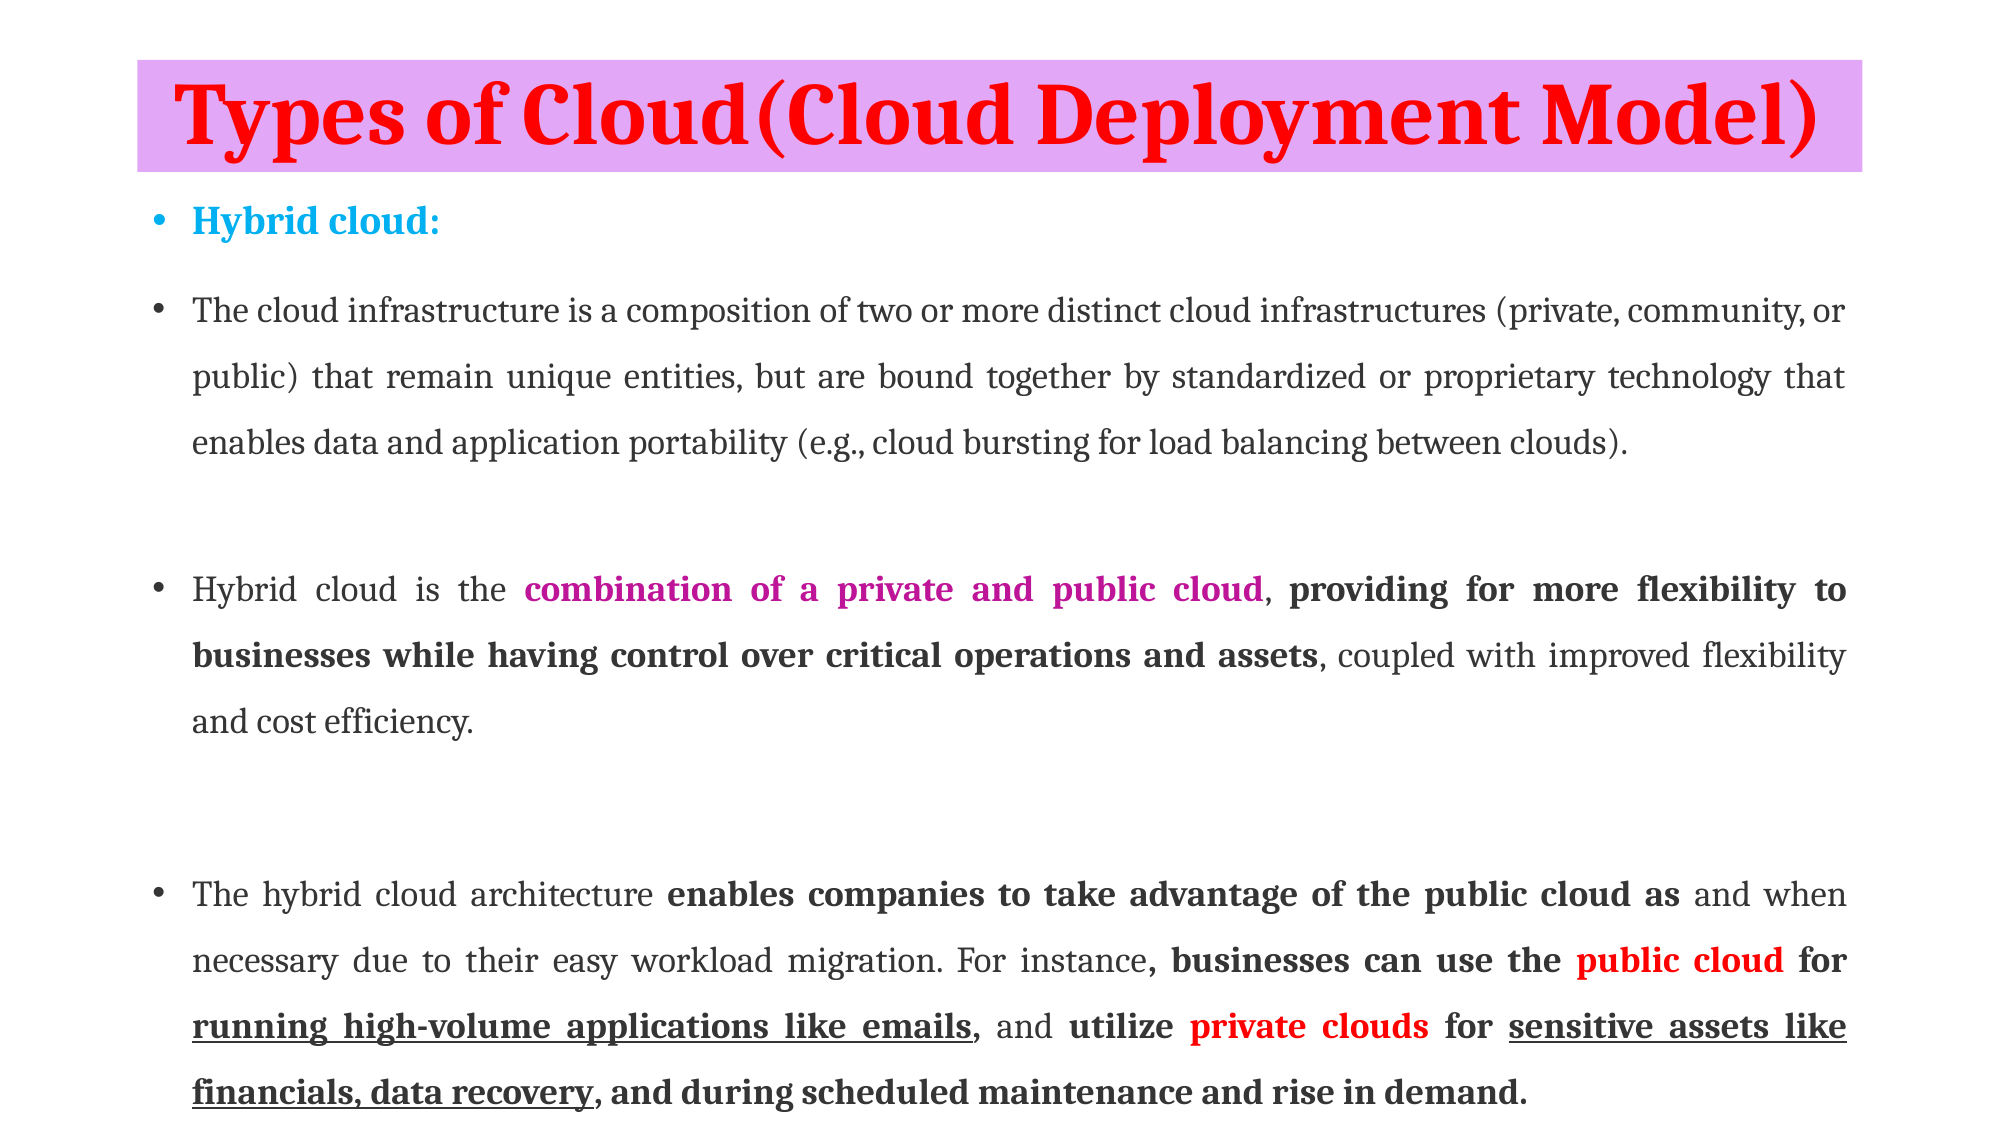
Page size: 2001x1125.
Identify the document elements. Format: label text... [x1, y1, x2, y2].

list Hybrid cloud: The cloud infrastructure is a composition of two or more distinct cloud infrastructures (private, community, or public) that remain unique entities, but are bound together by standardized or proprietary technology that enables data and application portability (e.g., cloud bursting for load balancing between clouds). Hybrid cloud is the combination of a private and public cloud, providing for more flexibility to businesses while having control over critical operations and assets, coupled with improved flexibility and cost efficiency. The hybrid cloud architecture enables companies to take advantage of the public cloud as and when necessary due to their easy workload migration. For instance, businesses can use the public cloud for running high-volume applications like emails, and utilize private clouds for sensitive assets like financials, data recovery, and during scheduled maintenance and rise in demand. [137, 191, 1863, 1125]
title Types of Cloud(Cloud Deployment Model) [137, 59, 1863, 172]
